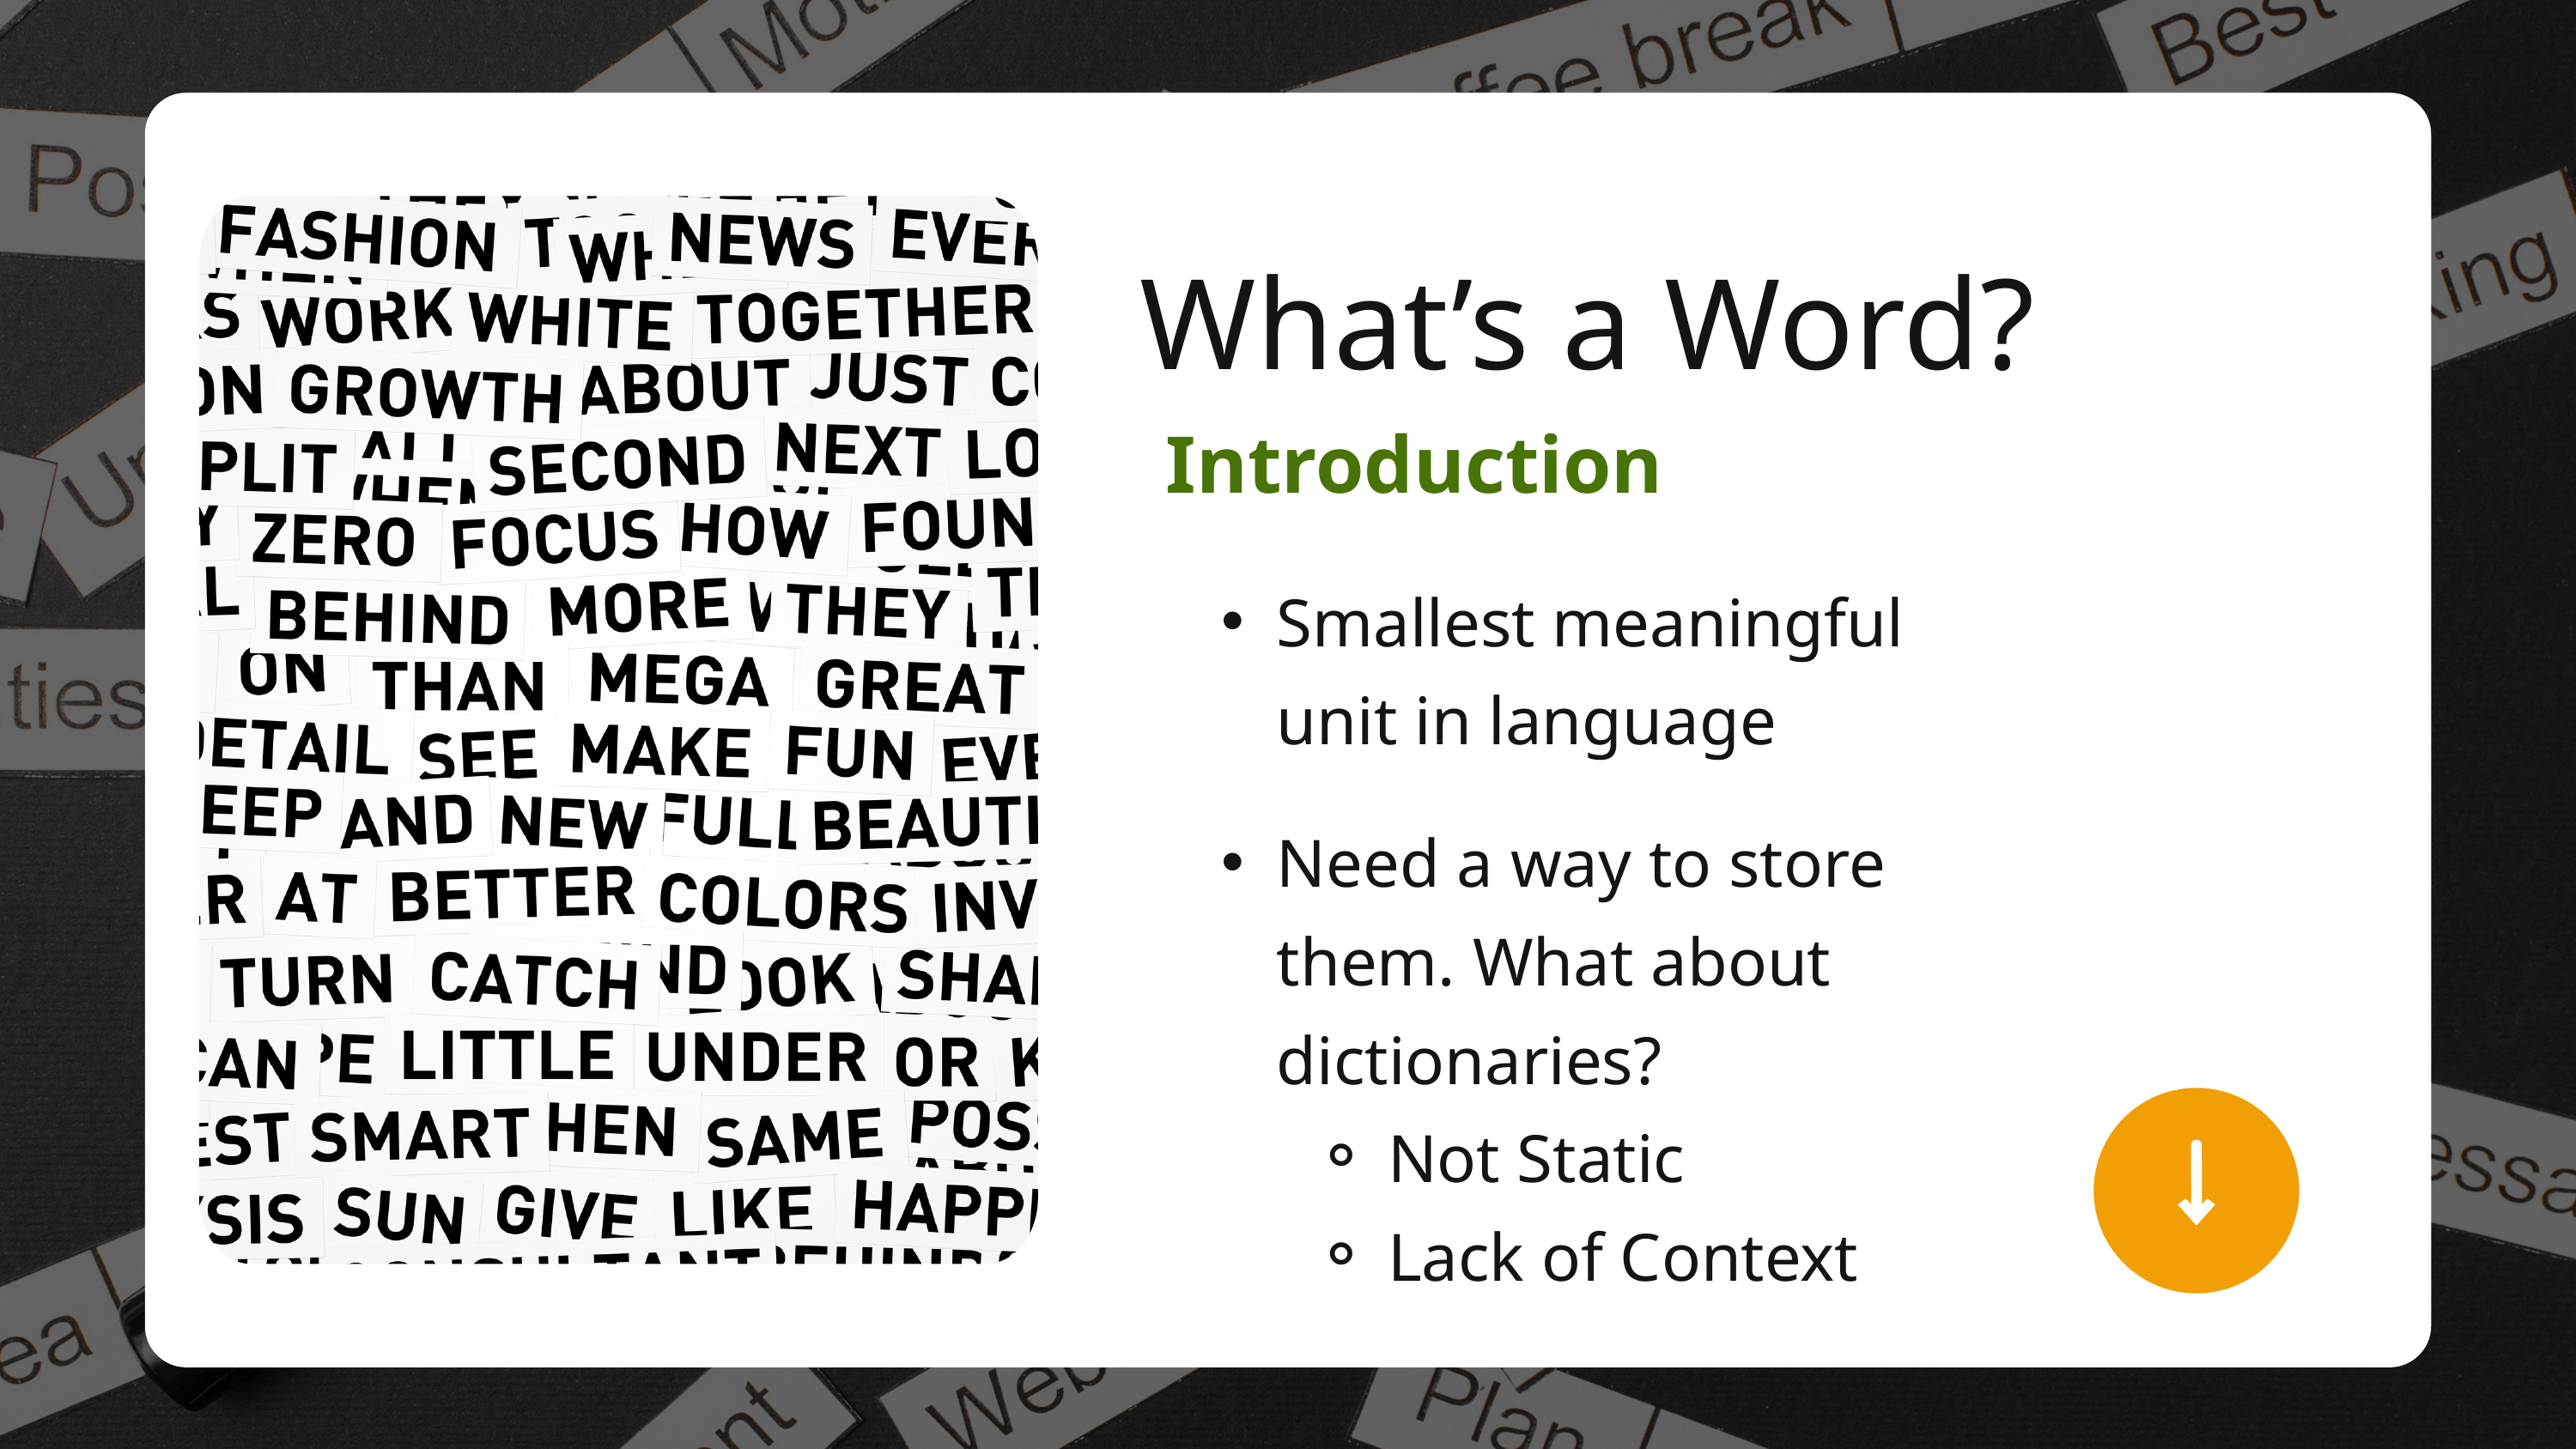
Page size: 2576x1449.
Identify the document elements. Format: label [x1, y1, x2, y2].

text_box [2093, 1088, 2300, 1294]
text_box [144, 92, 2432, 1368]
text_box [198, 196, 1039, 1264]
text_box [0, 0, 2576, 1449]
